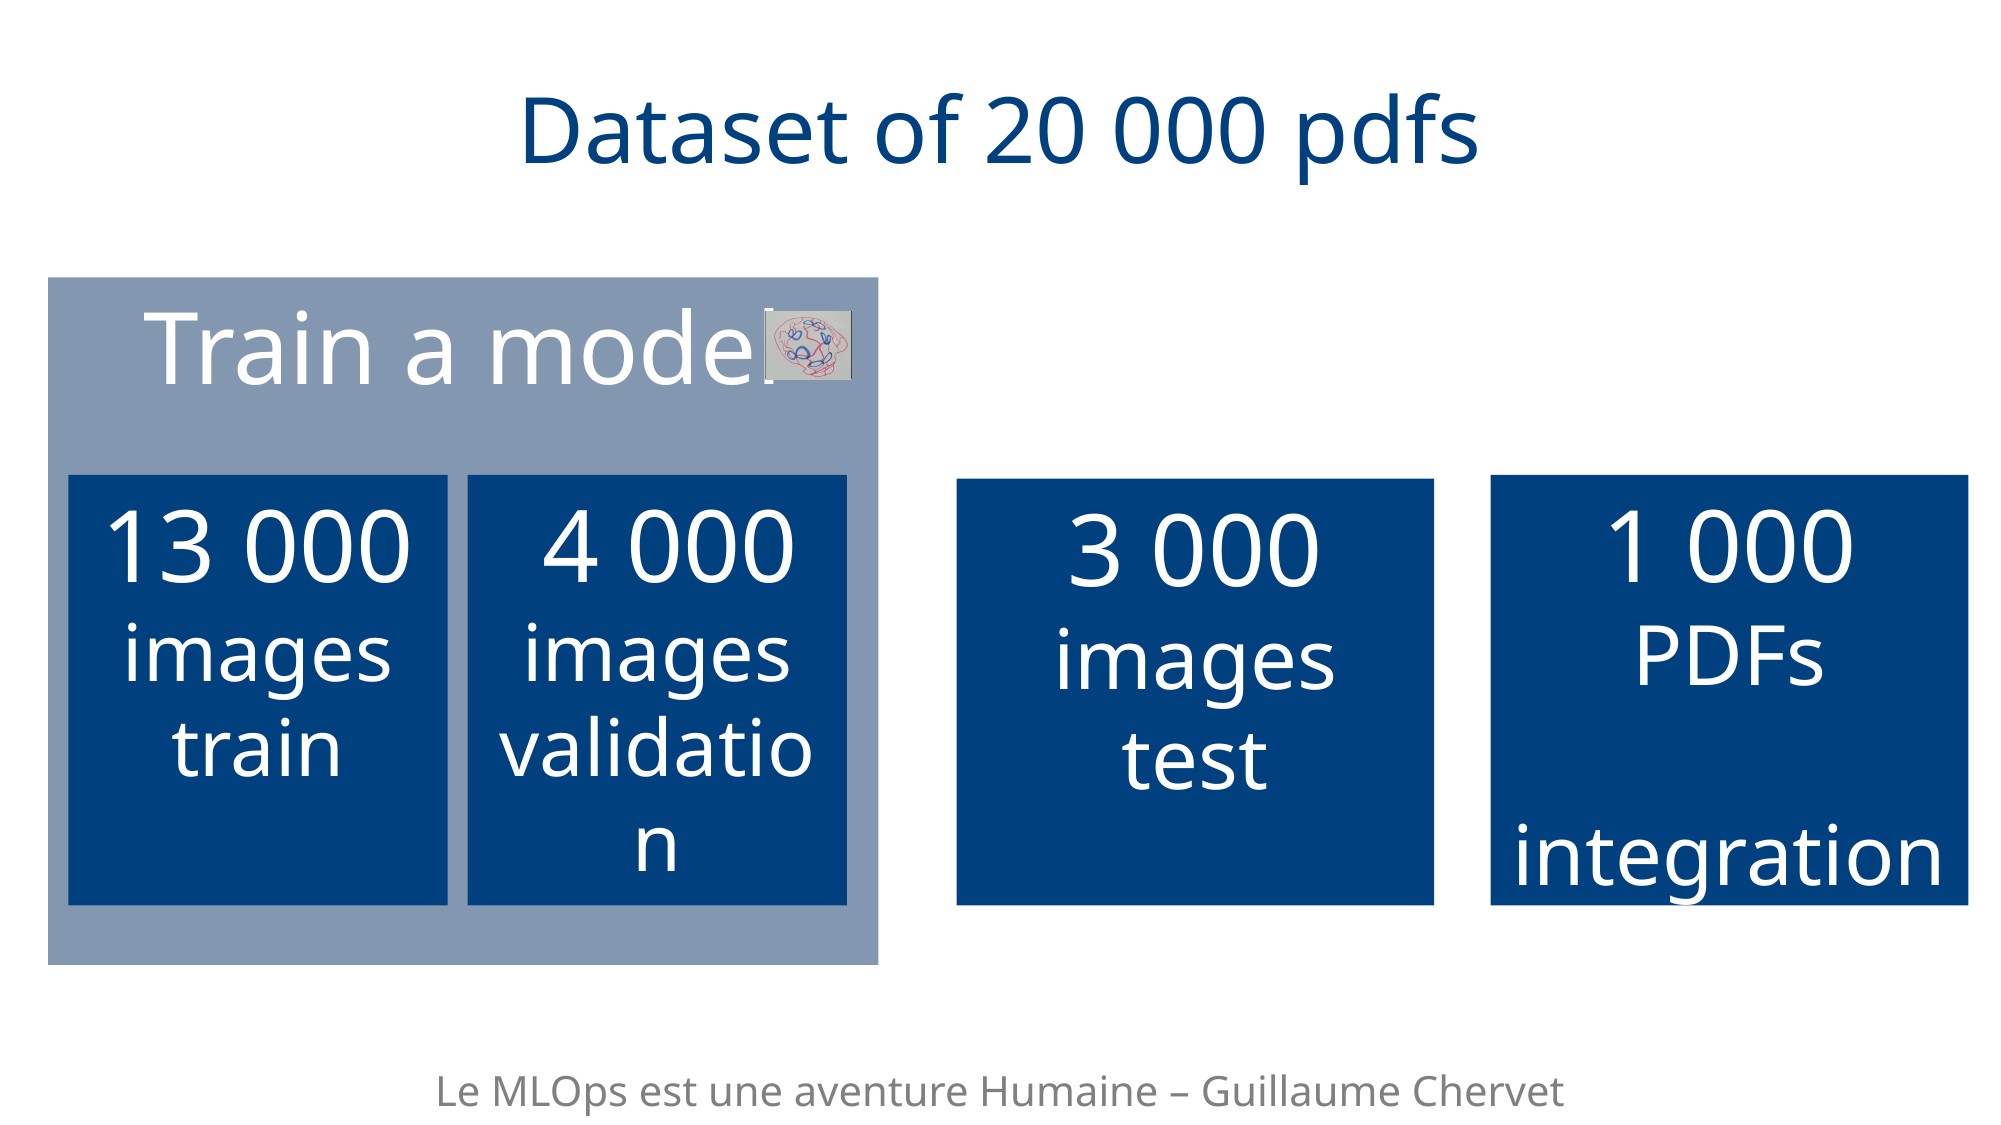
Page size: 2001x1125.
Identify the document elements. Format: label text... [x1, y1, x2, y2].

text_box 13 000 images train [67, 474, 449, 906]
text_box 4 000 images validation [467, 474, 848, 906]
text_box Le MLOps est une aventure Humaine – Guillaume Chervet [0, 1054, 2000, 1125]
text_box Dataset of 20 000 pdfs [137, 25, 1863, 243]
text_box Train a model [47, 276, 879, 966]
picture [765, 311, 852, 381]
text_box 3 000 images test [956, 478, 1435, 906]
text_box 1 000 PDFs integration [1490, 474, 1969, 906]
